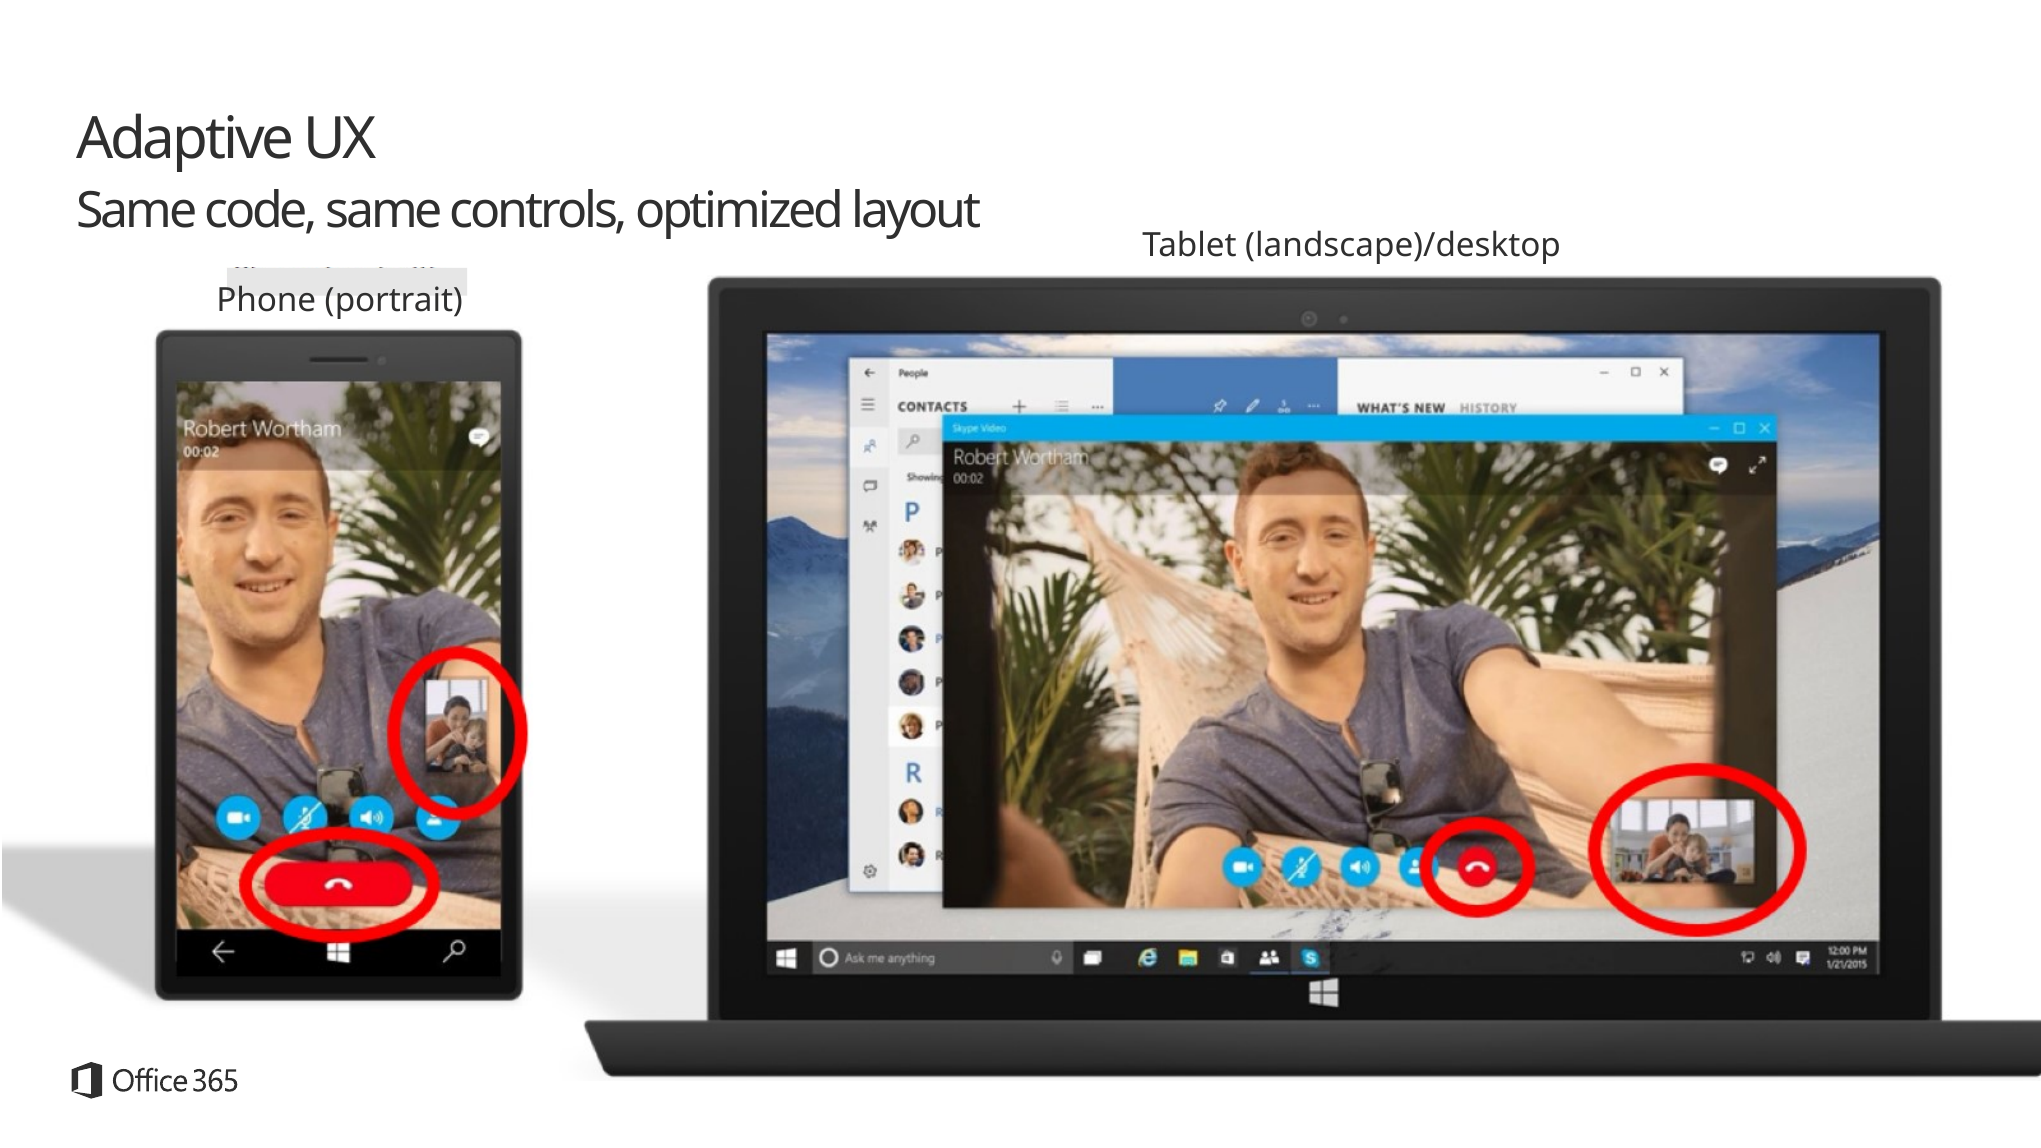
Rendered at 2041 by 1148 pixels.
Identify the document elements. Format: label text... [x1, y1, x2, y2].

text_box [1, 212, 2041, 1081]
text_box [154, 1081, 158, 1092]
text_box [71, 1081, 103, 1099]
text_box [225, 1081, 238, 1092]
text_box [159, 1081, 172, 1092]
text_box [208, 1081, 223, 1092]
title Adaptive UX Same code, same controls, optimized layout [76, 103, 1969, 172]
text_box [193, 1081, 207, 1092]
text_box [137, 1081, 141, 1092]
text_box [173, 1081, 188, 1092]
text_box [113, 1081, 134, 1092]
